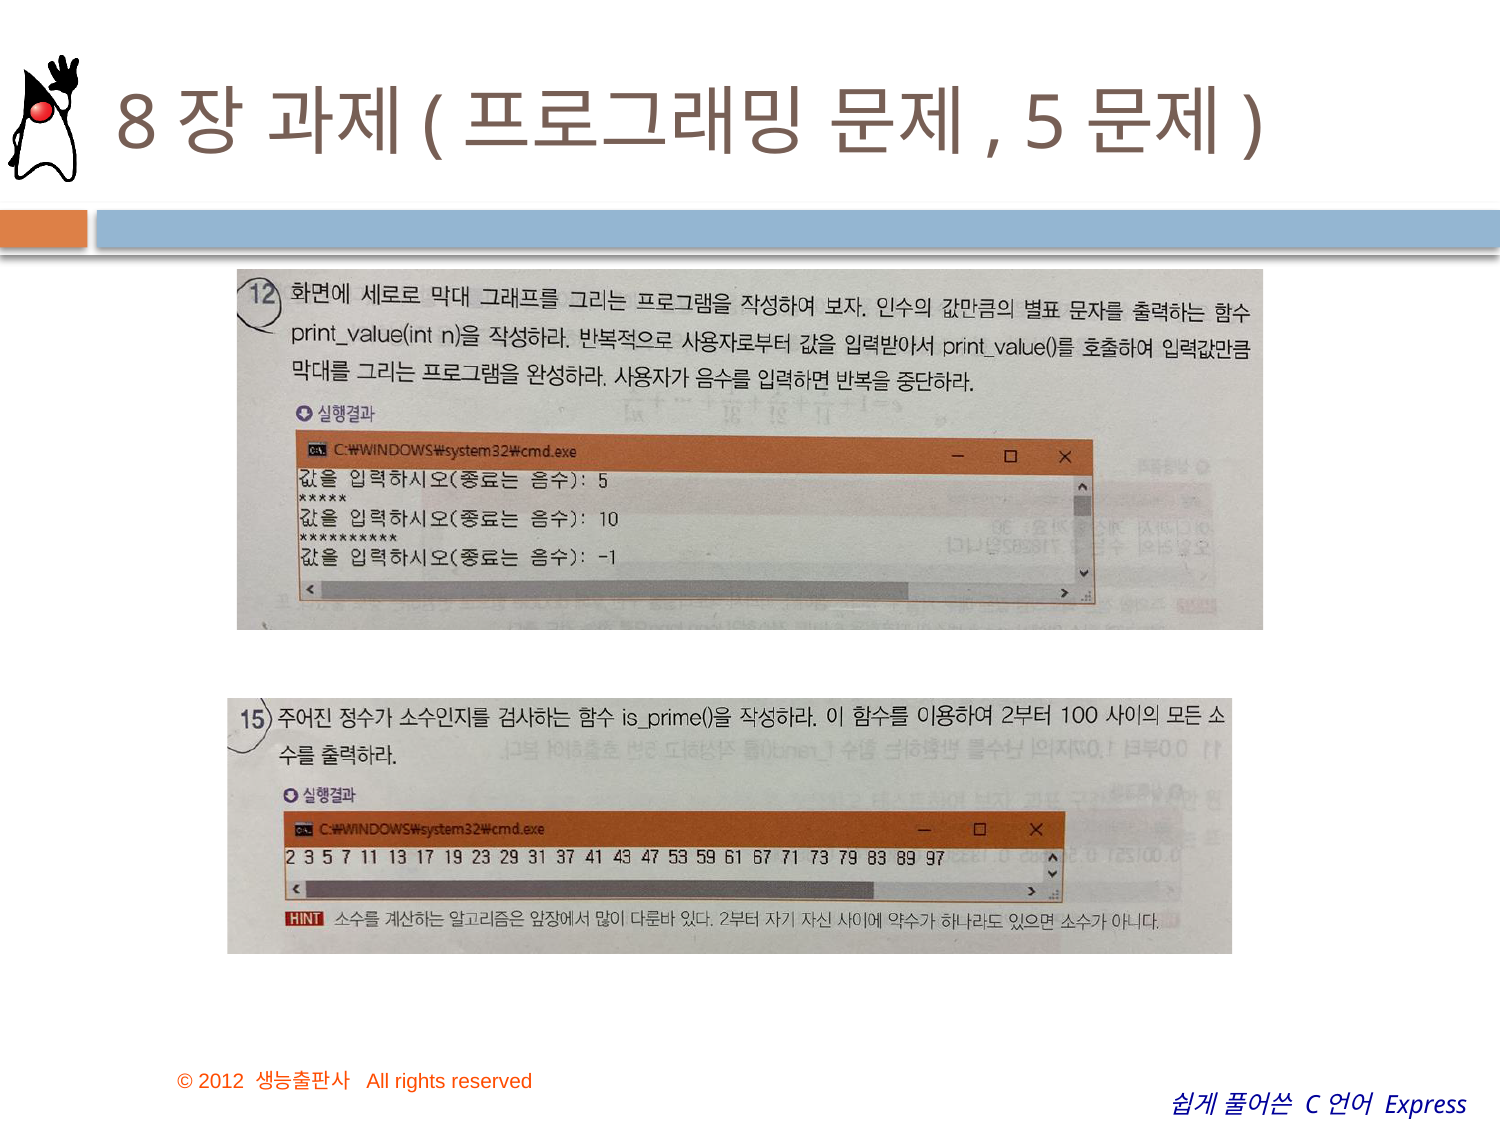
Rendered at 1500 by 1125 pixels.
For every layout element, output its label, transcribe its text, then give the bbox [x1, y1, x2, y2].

title 8장 과제(프로그래밍 문제, 5문제) [100, 37, 1438, 200]
picture [236, 269, 1264, 630]
picture [8, 55, 79, 182]
picture [227, 698, 1233, 954]
